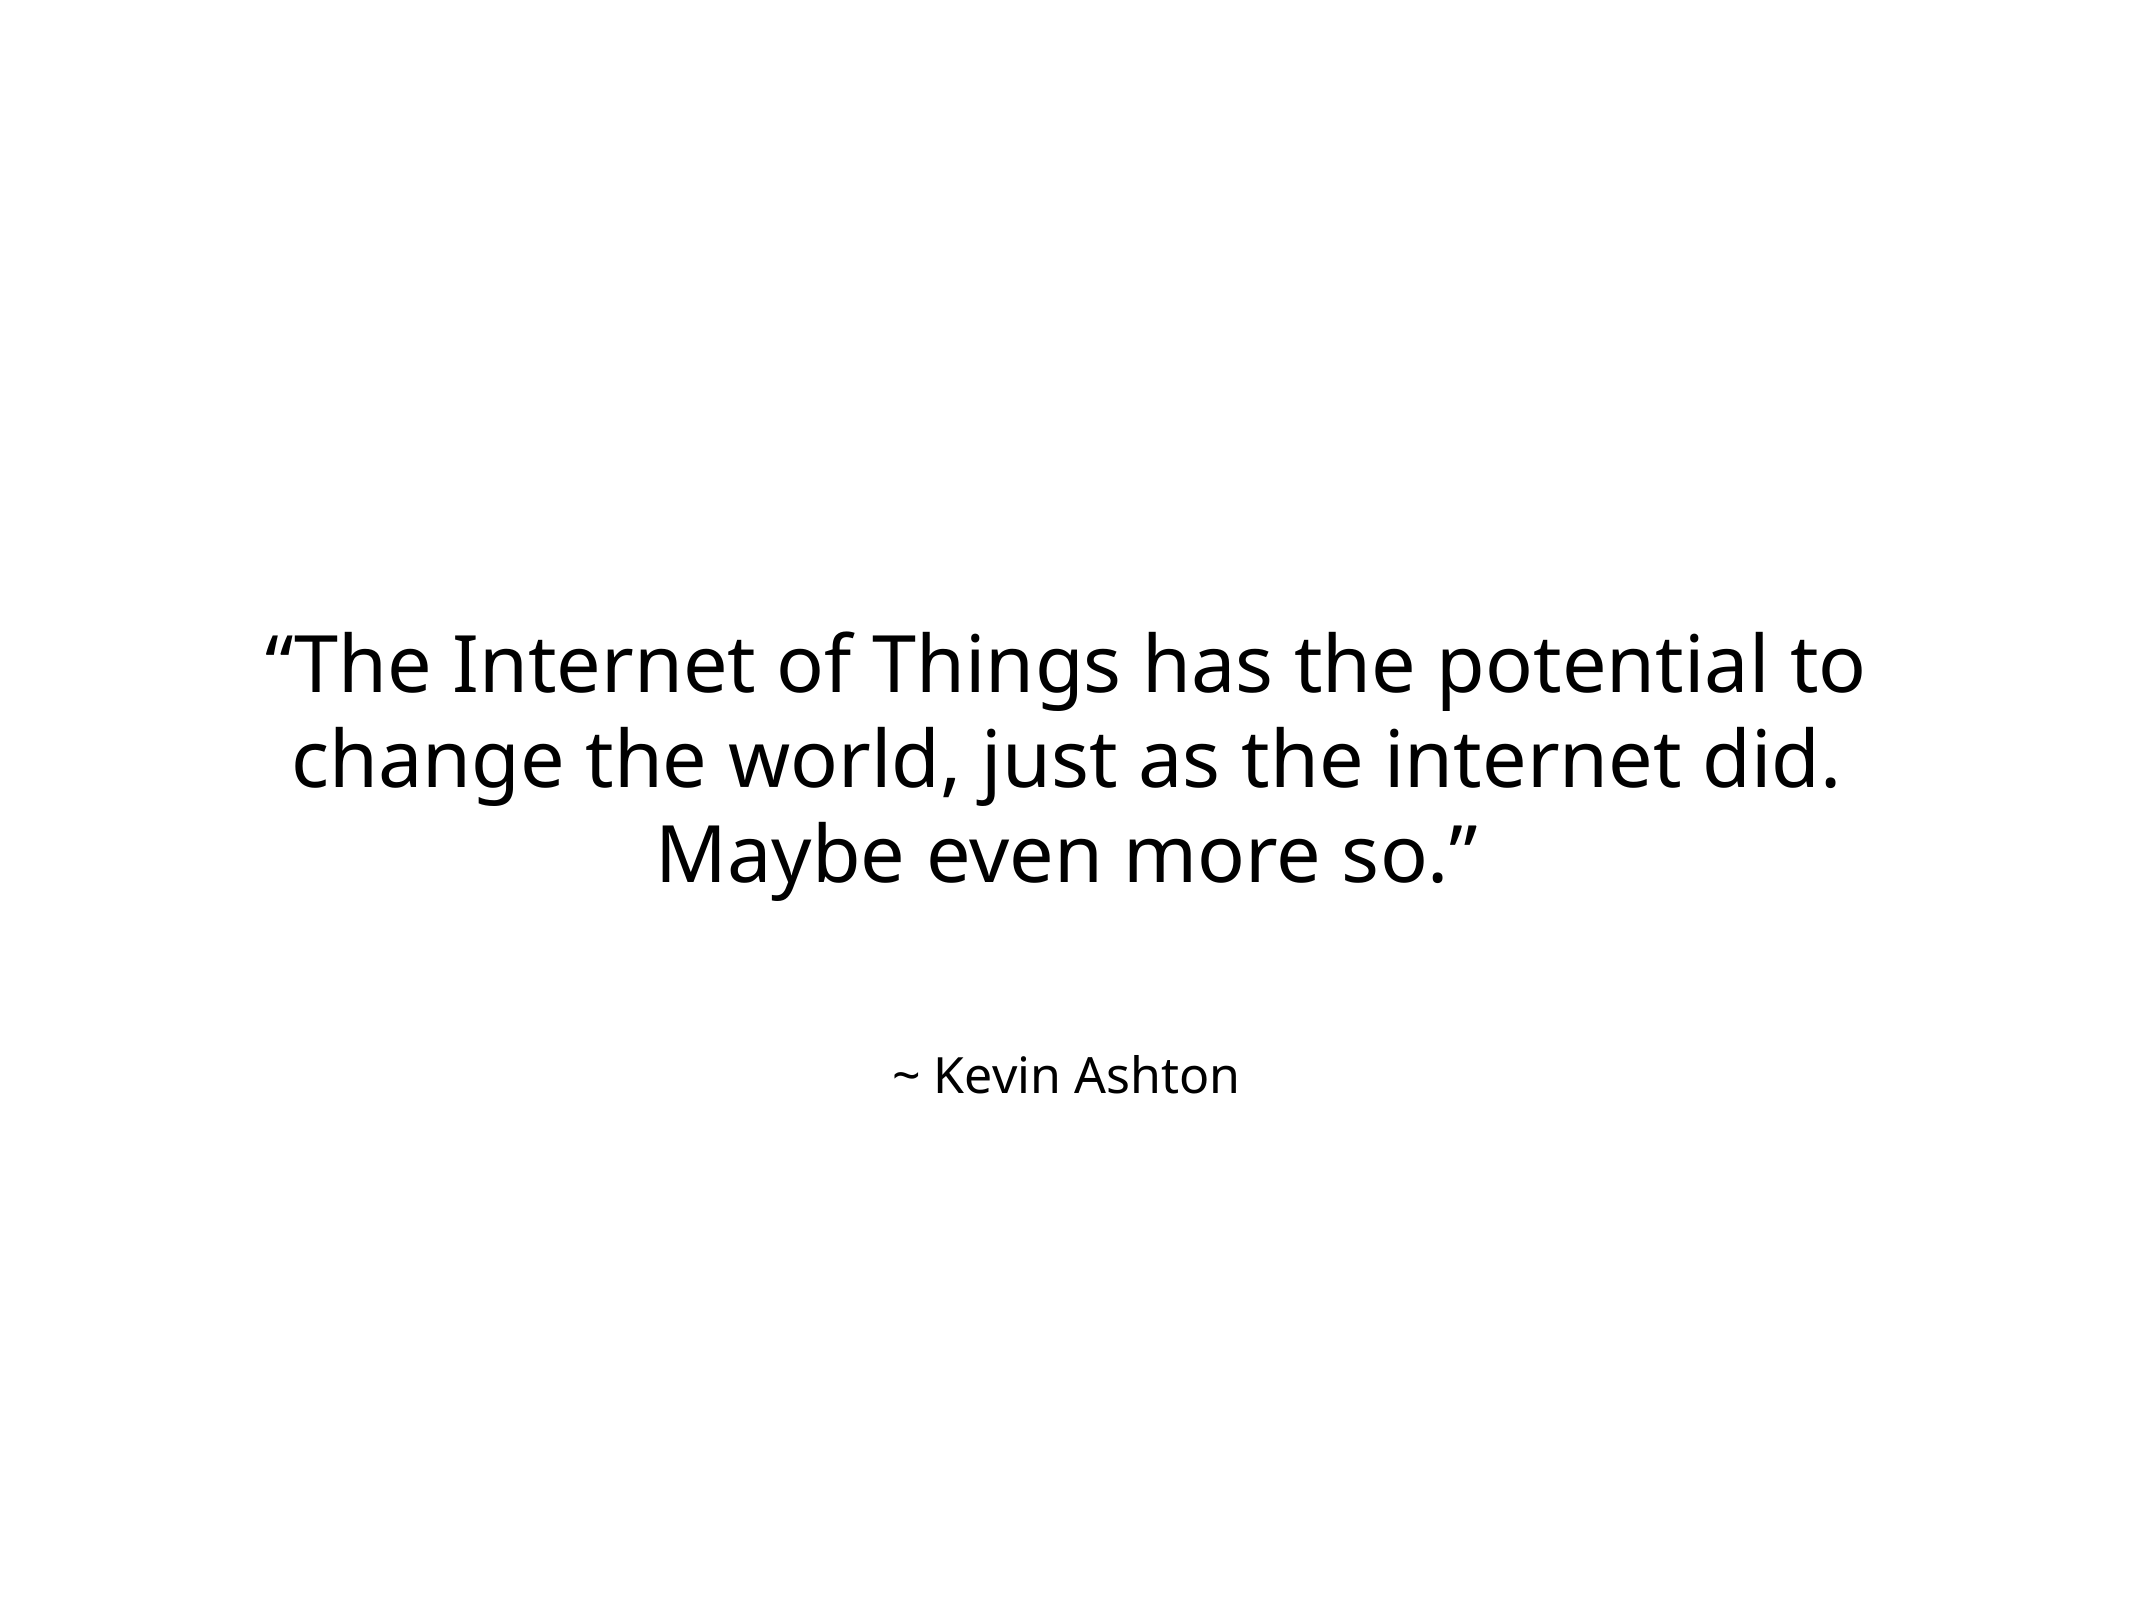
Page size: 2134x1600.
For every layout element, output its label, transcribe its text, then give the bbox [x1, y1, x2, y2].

text_box “The Internet of Things has the potential to change the world, just as the internet did. Maybe even more so.” [208, 613, 1925, 899]
text_box ~ Kevin Ashton [208, 1043, 1925, 1104]
